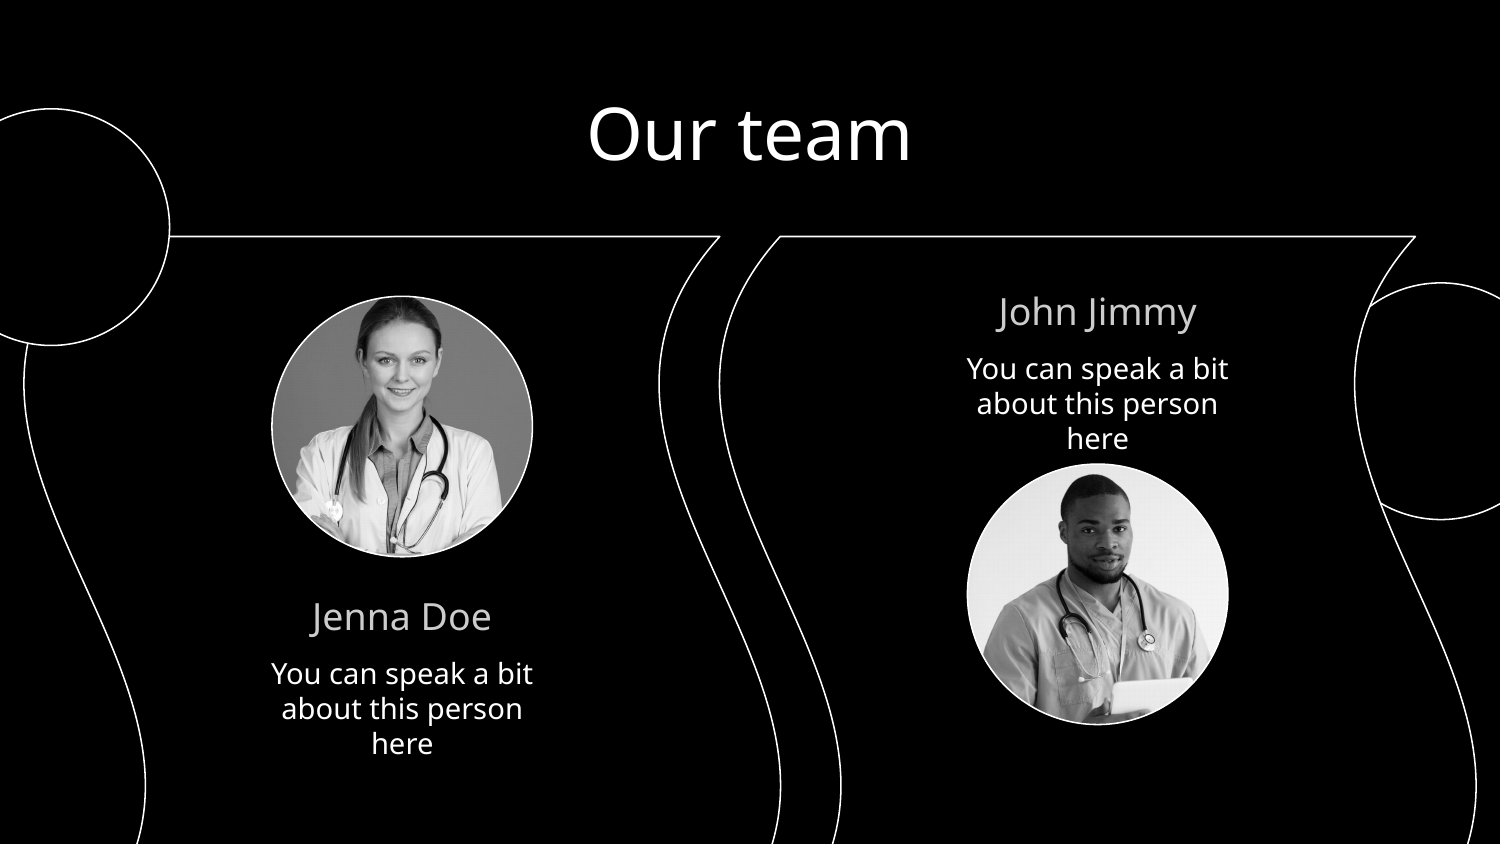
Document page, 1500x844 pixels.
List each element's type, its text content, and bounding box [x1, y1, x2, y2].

title John Jimmy [935, 295, 1261, 335]
picture [967, 463, 1229, 725]
picture [271, 296, 533, 557]
title Jenna Doe [239, 600, 565, 640]
subtitle You can speak a bit about this person here [239, 640, 565, 741]
title Our team [118, 72, 1382, 167]
subtitle You can speak a bit about this person here [935, 335, 1261, 436]
